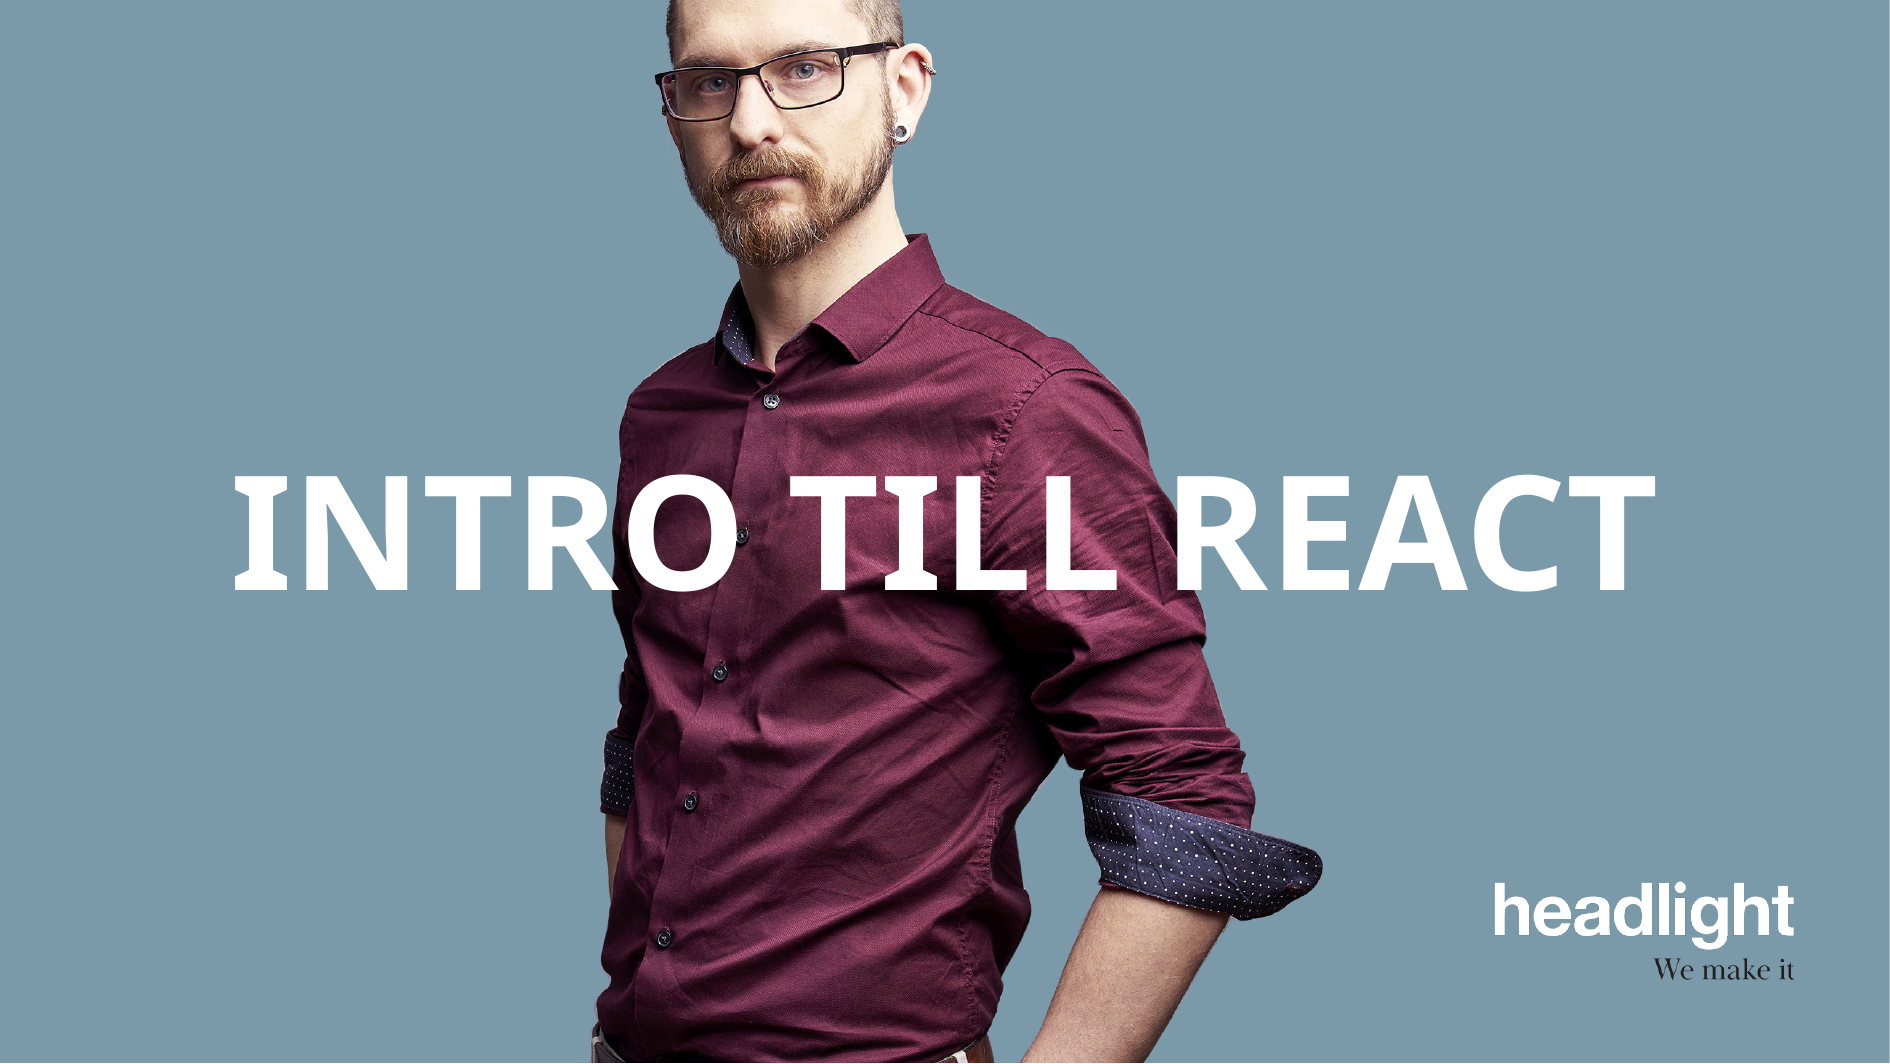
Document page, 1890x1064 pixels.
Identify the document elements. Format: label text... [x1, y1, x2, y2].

picture [119, 0, 1405, 433]
picture [119, 630, 1405, 1063]
title INTRO TILL REACT [0, 433, 1890, 630]
